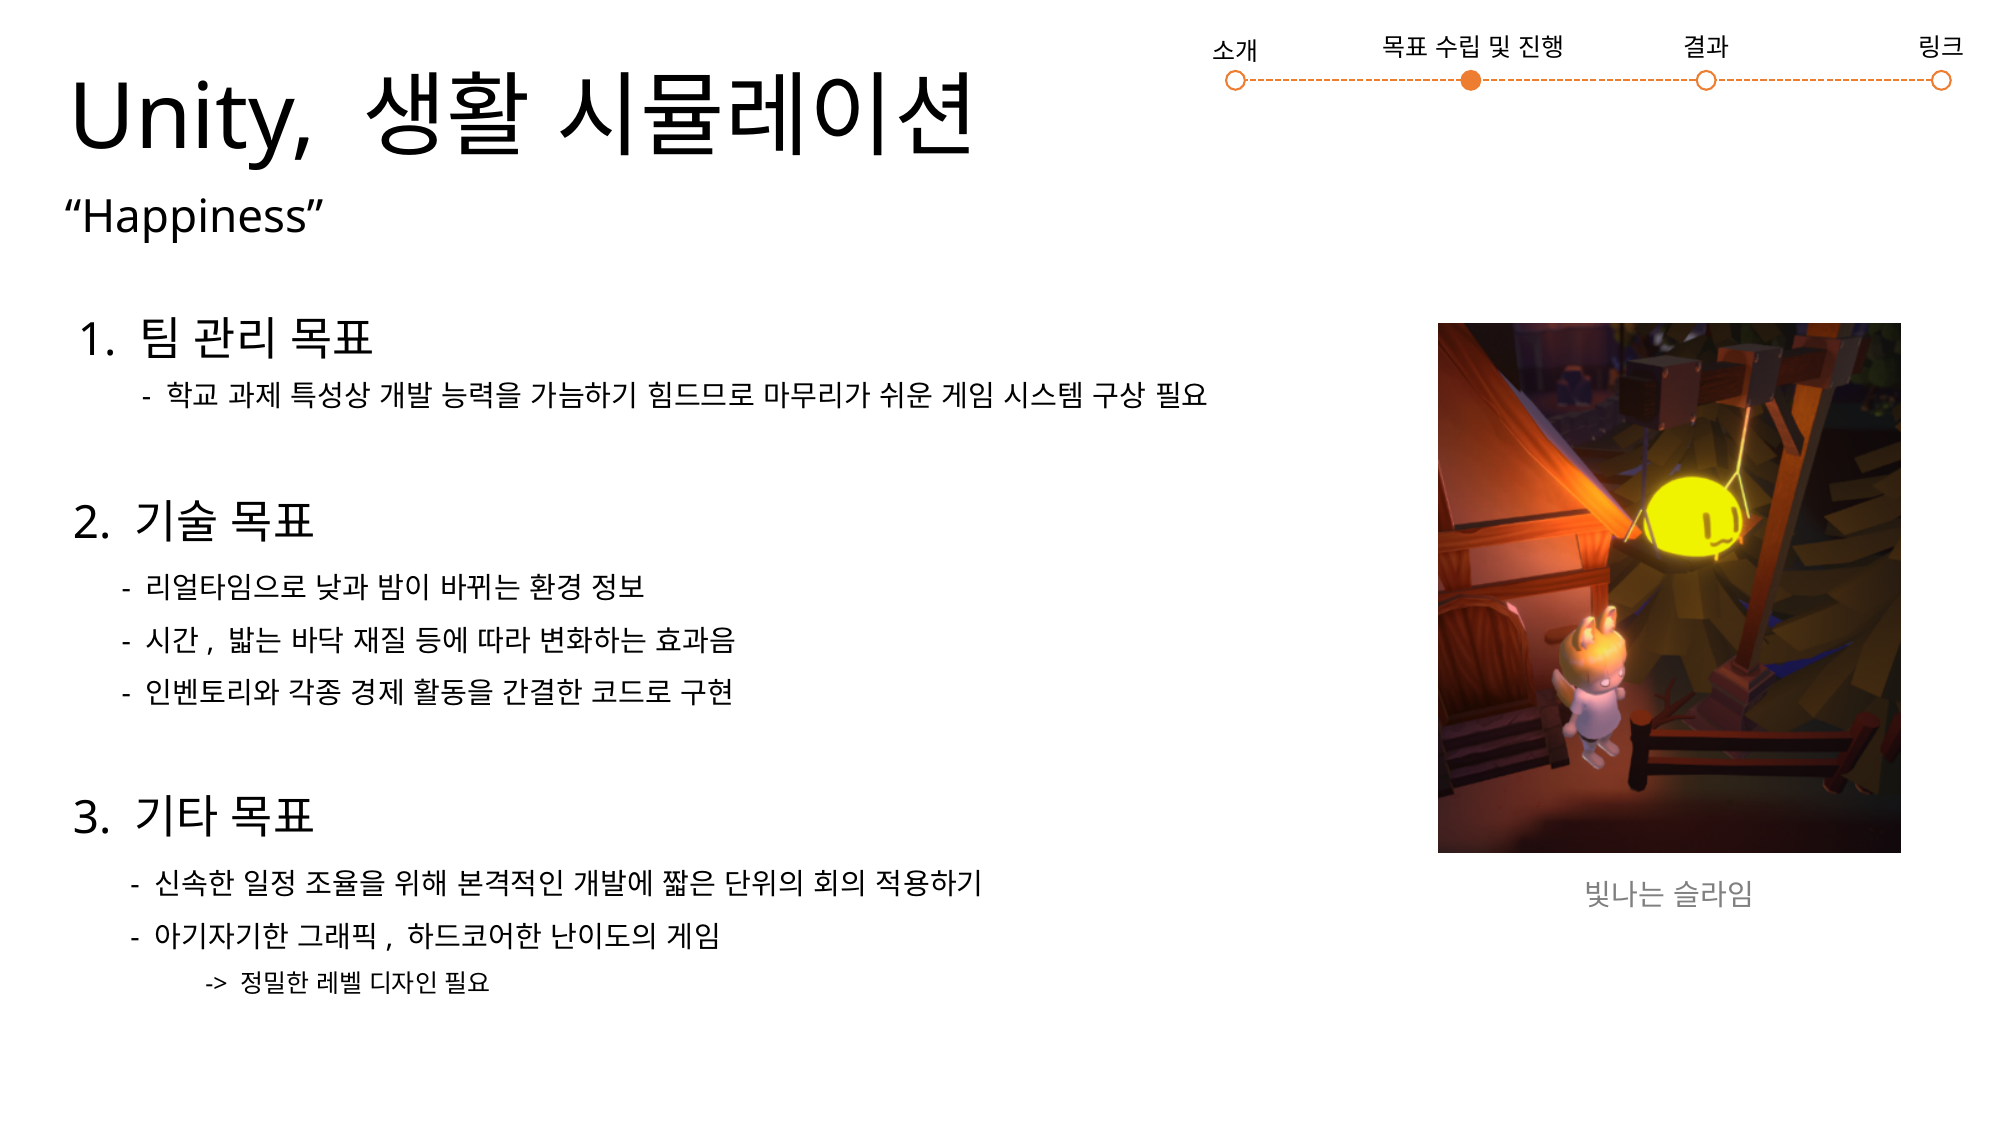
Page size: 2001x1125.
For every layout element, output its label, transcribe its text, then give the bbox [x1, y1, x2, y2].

text_box 3. 기타 목표 [58, 753, 331, 851]
text_box - 학교 과제 특성상 개발 능력을 가늠하기 힘드므로 마무리가 쉬운 게임 시스템 구상 필요 [127, 352, 1225, 420]
text_box - 리얼타임으로 낮과 밤이 바뀌는 환경 정보 - 시간, 밟는 바닥 재질 등에 따라 변화하는 효과음 - 인벤토리와 각종 경제 활동을 간결한 코드로 구현 [106, 544, 753, 717]
text_box 빛나는 슬라임 [1569, 868, 1770, 919]
text_box 2. 기술 목표 [58, 458, 331, 556]
text_box [1224, 74, 1246, 91]
text_box 1. 팀 관리 목표 [63, 274, 390, 373]
title Unity, 생활 시뮬레이션 [53, 9, 1246, 228]
text_box [1931, 69, 1952, 91]
picture [1438, 323, 1901, 853]
text_box 목표 수립 및 진행 [1367, 24, 1580, 69]
text_box [1460, 69, 1482, 91]
text_box - 신속한 일정 조율을 위해 본격적인 개발에 짧은 단위의 회의 적용하기 - 아기자기한 그래픽, 하드코어한 난이도의 게임 -> 정밀한 레벨 디자인 필요 [115, 840, 1000, 1006]
text_box 링크 [1903, 23, 1980, 69]
text_box 소개 [1197, 28, 1274, 74]
text_box 결과 [1668, 23, 1745, 69]
text_box [1695, 69, 1717, 91]
text_box “Happiness” [50, 179, 339, 249]
